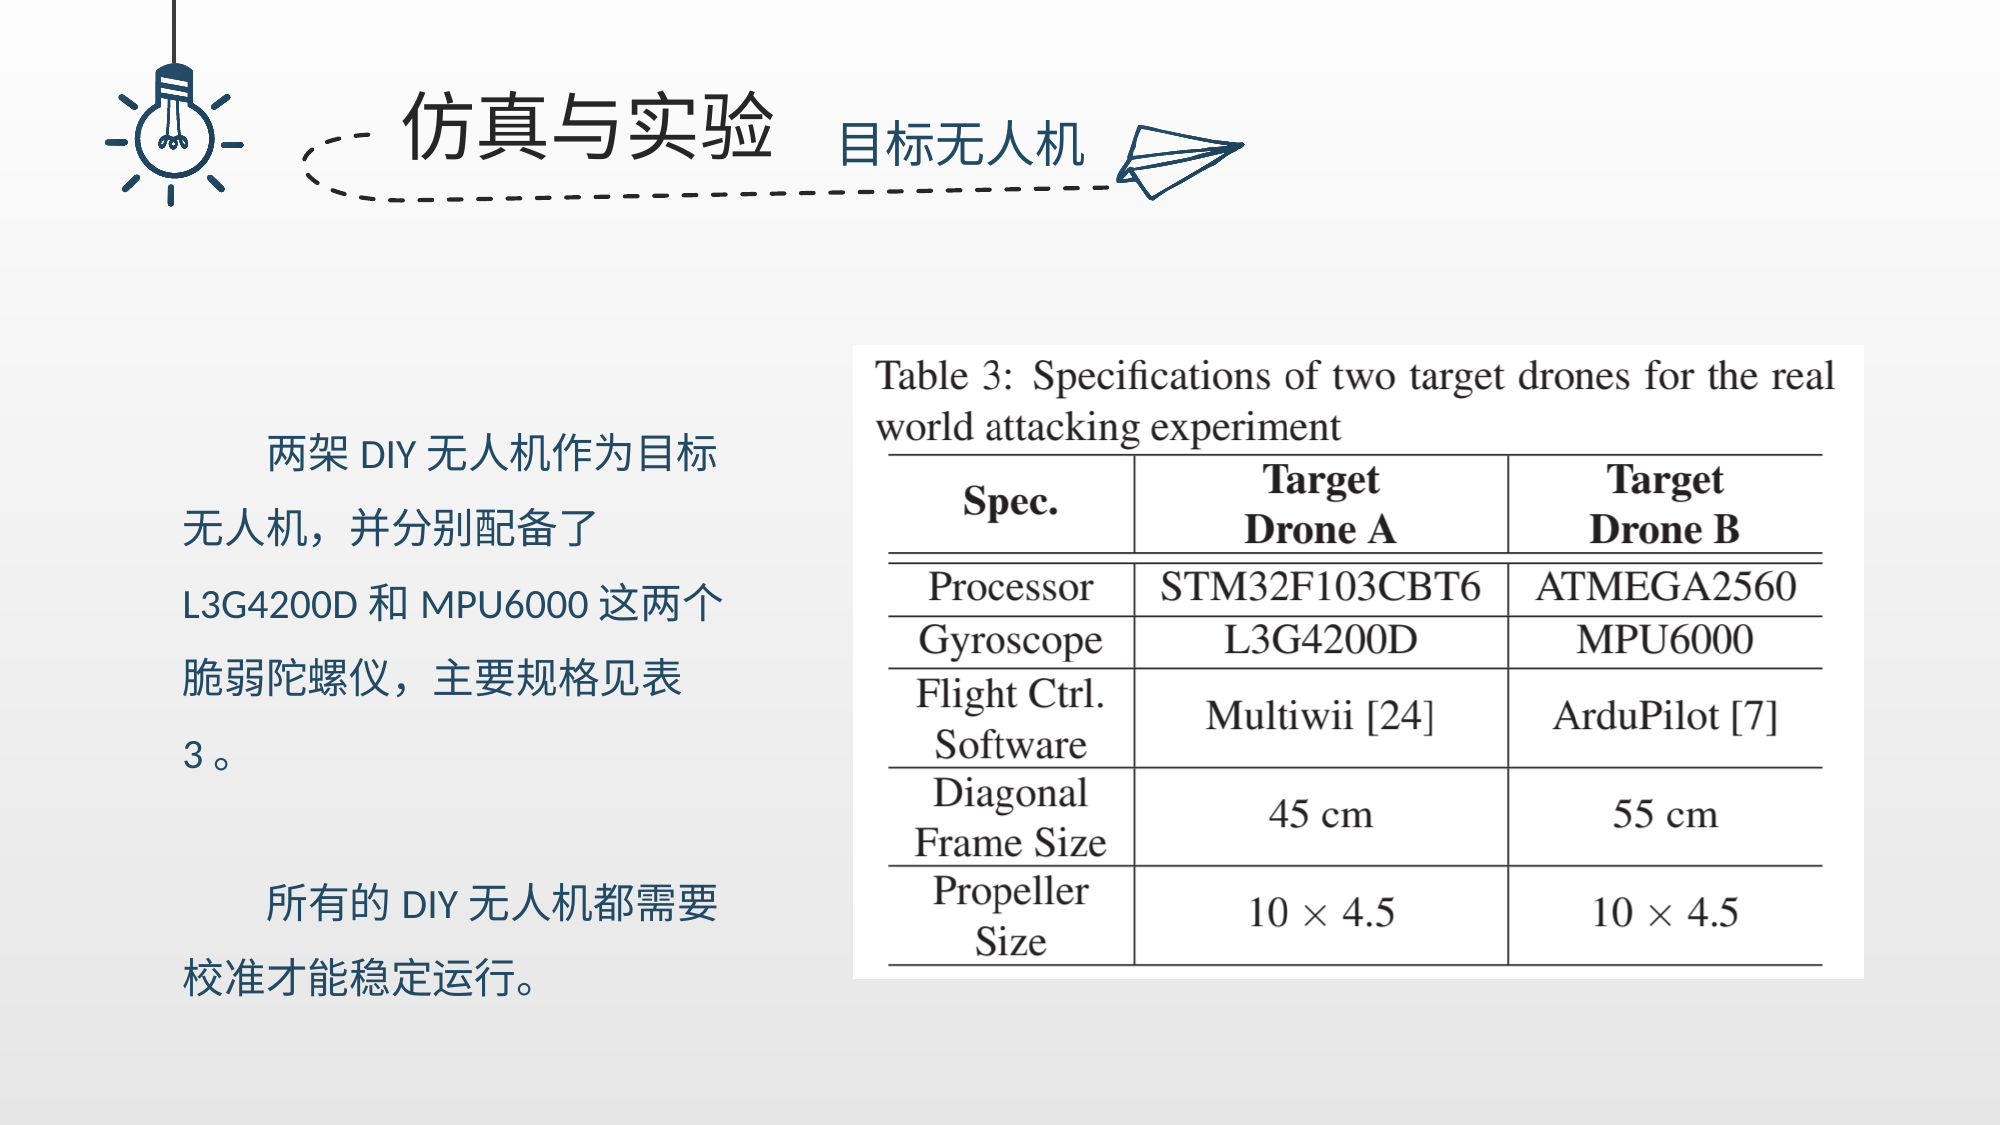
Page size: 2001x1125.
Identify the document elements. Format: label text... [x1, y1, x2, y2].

text_box 目标无人机 [820, 104, 1105, 180]
text_box 两架DIY无人机作为目标无人机，并分别配备了L3G4200D和MPU6000这两个脆弱陀螺仪，主要规格见表3。 所有的DIY无人机都需要校准才能稳定运行。 [167, 394, 760, 1009]
text_box 仿真与实验 [332, 72, 844, 166]
text_box [302, 133, 1116, 202]
picture [853, 345, 1864, 979]
text_box [1116, 125, 1245, 201]
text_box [104, 0, 244, 207]
